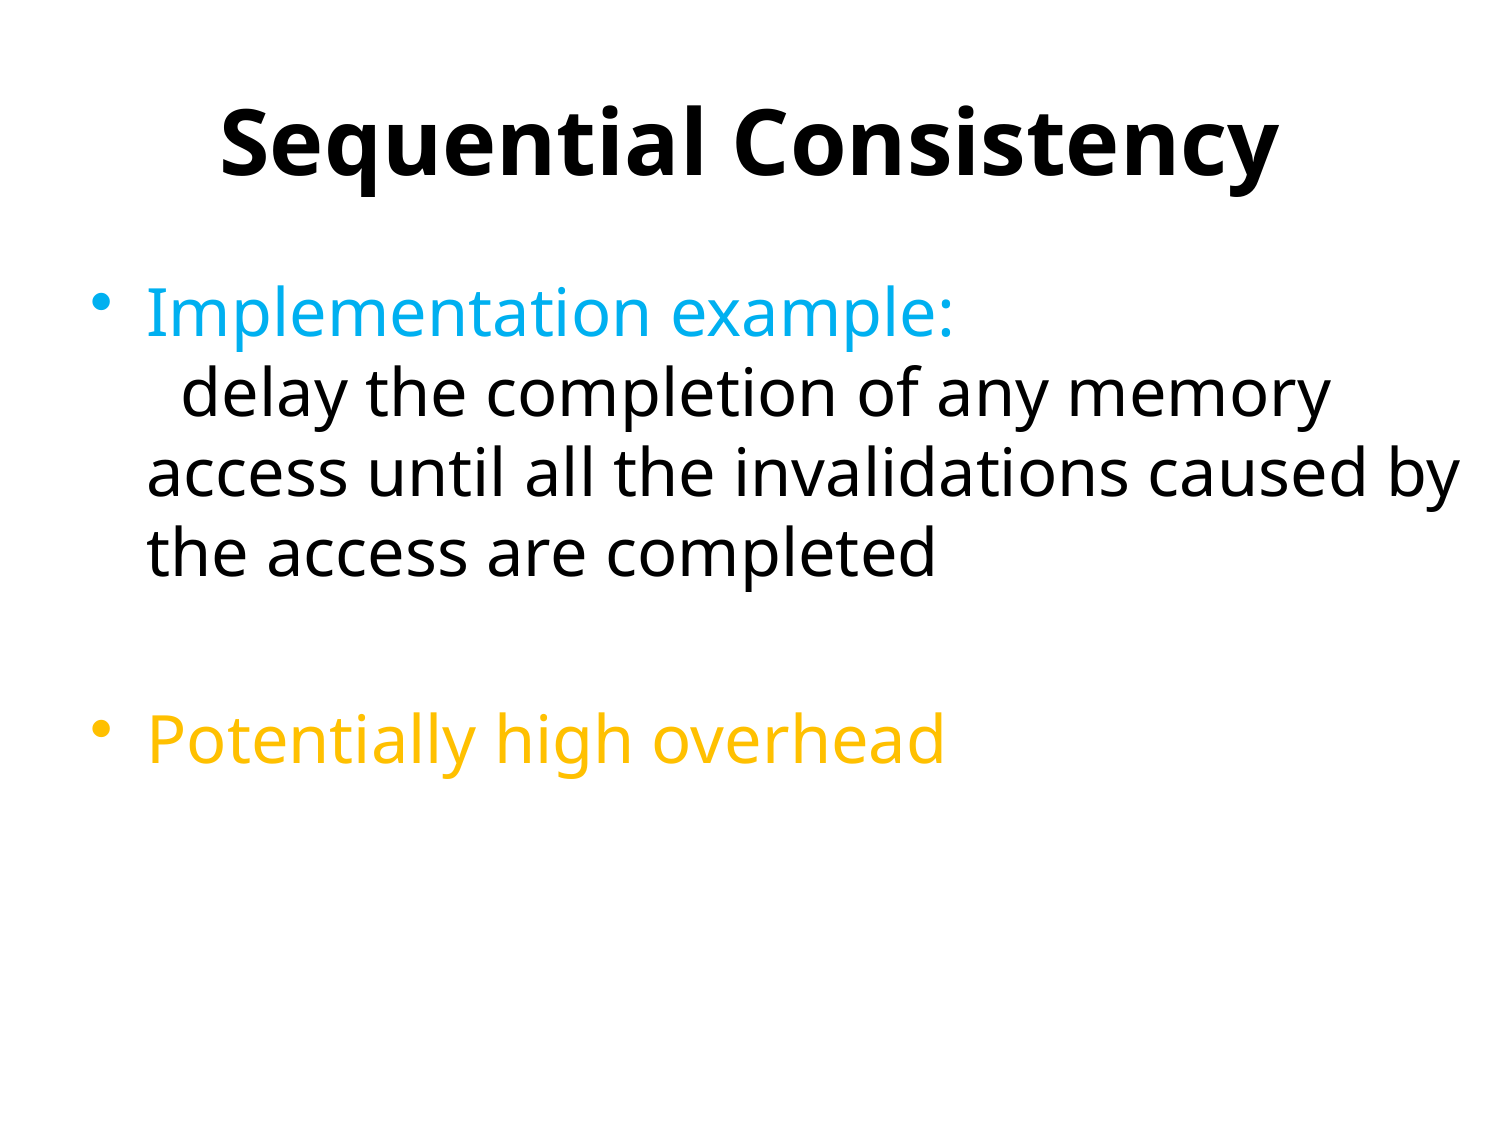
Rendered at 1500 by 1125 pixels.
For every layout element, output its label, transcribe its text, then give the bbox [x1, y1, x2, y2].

list Implementation example: delay the completion of any memory access until all the invalidations caused by the access are completed Potentially high overhead [75, 262, 1500, 1125]
title Sequential Consistency [0, 45, 1500, 233]
